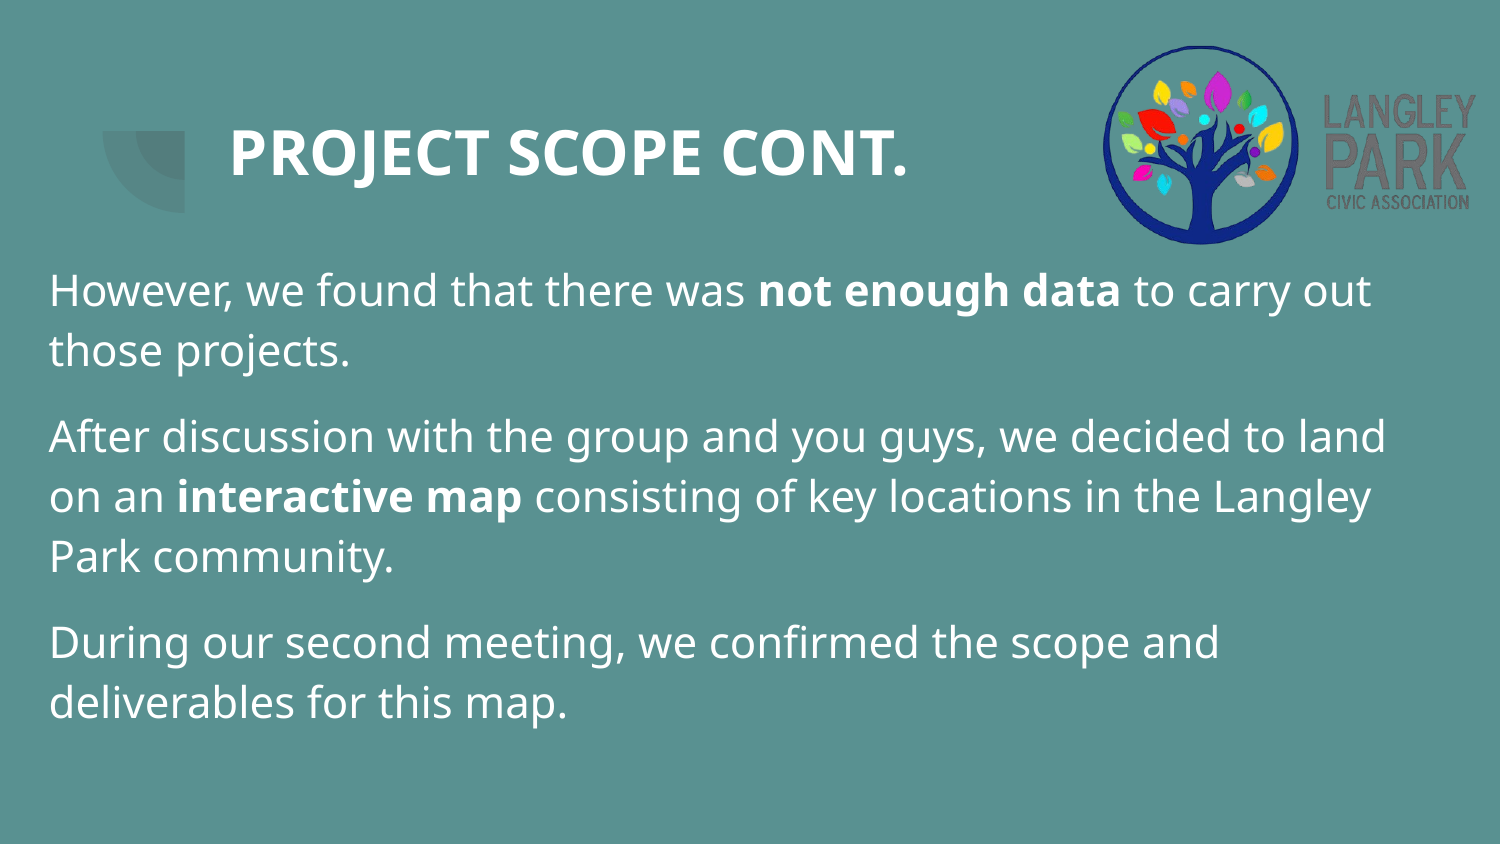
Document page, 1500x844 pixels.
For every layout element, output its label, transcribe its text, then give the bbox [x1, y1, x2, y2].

picture [1084, 0, 1500, 313]
title PROJECT SCOPE CONT. [213, 98, 1079, 239]
list However, we found that there was not enough data to carry out those projects. After discussion with the group and you guys, we decided to land on an interactive map consisting of key locations in the Langley Park community. During our second meeting, we confirmed the scope and deliverables for this map. [33, 239, 1447, 823]
